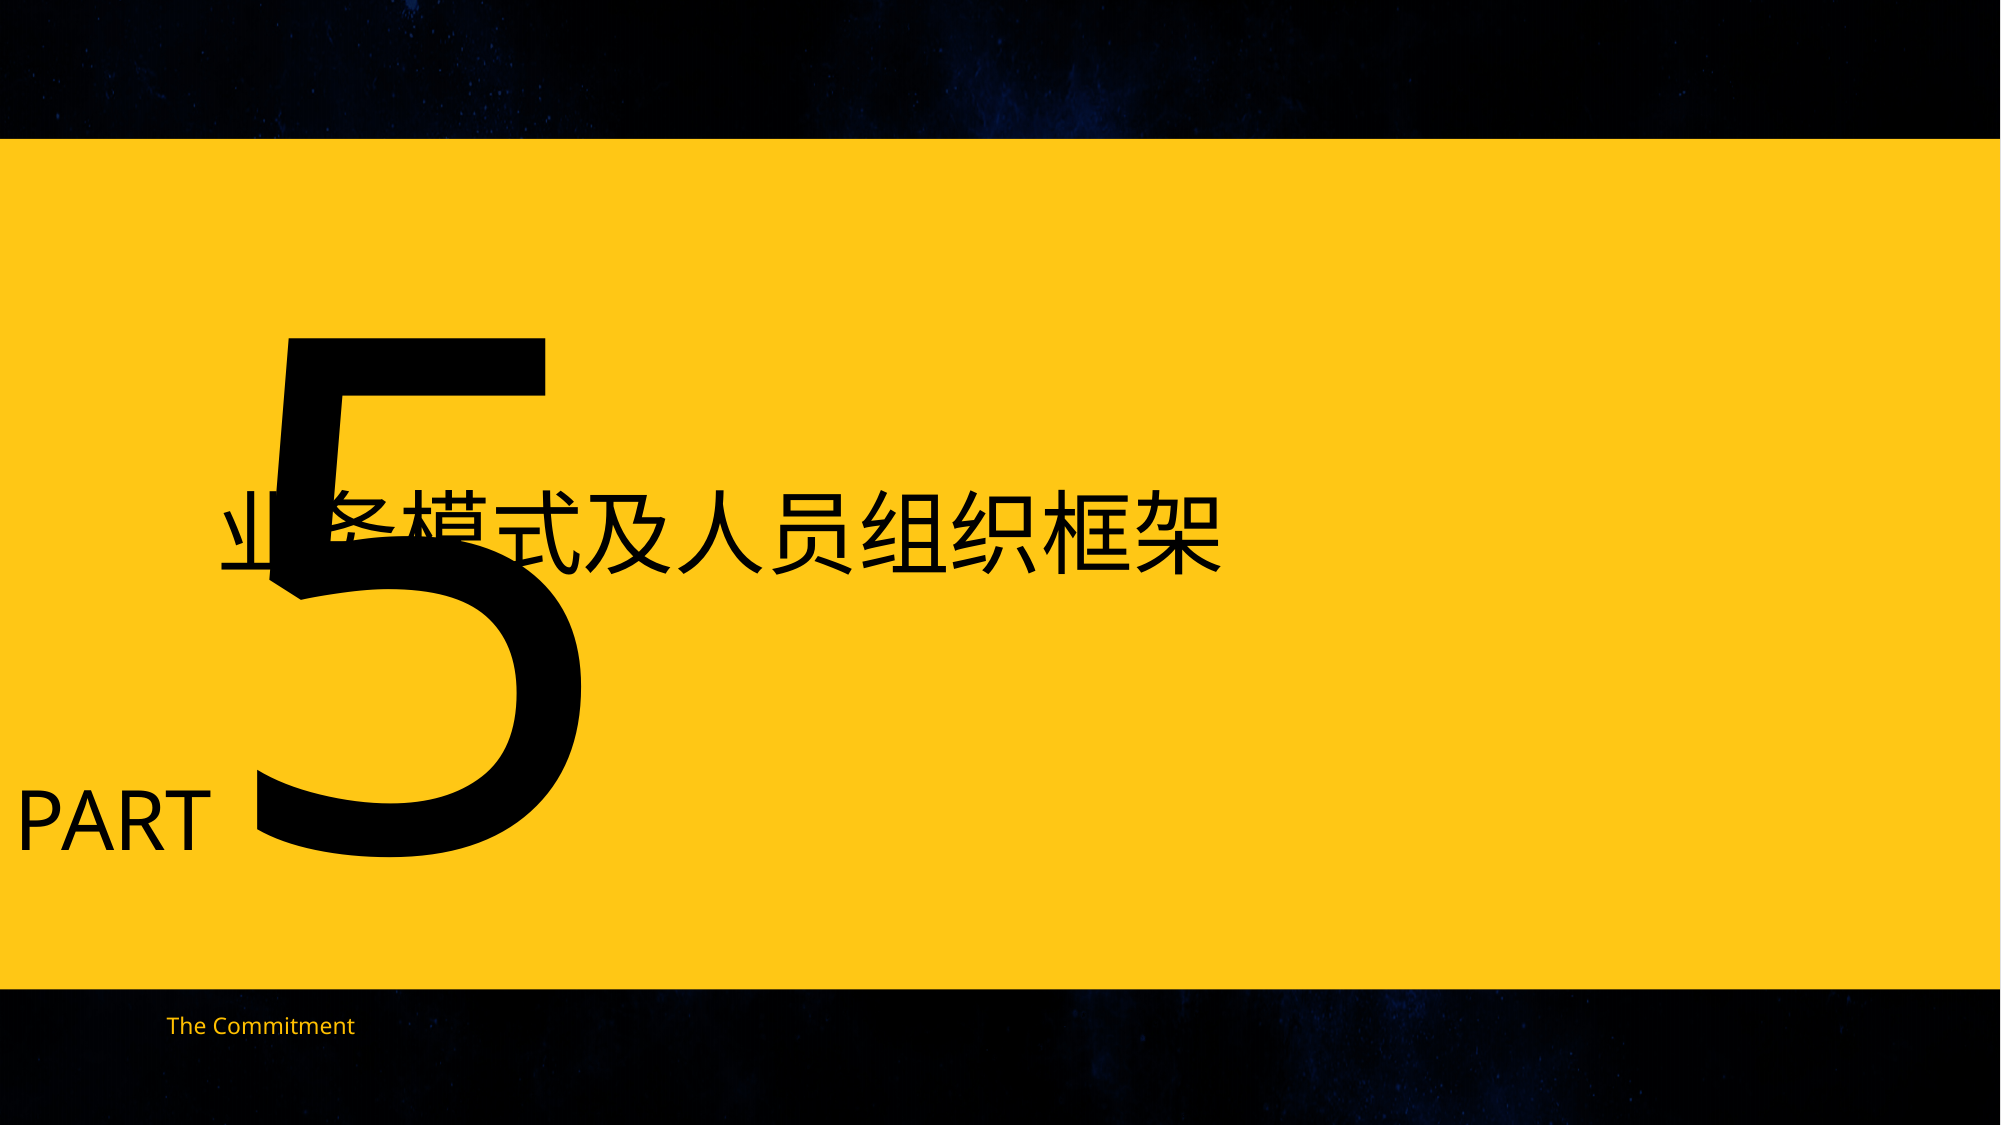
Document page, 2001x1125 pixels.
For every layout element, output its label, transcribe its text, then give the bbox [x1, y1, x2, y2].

text_box PART5 [0, 137, 2000, 991]
text_box 业务模式及人员组织框架 [201, 467, 1241, 593]
text_box The Commitment [151, 1003, 371, 1047]
picture [0, 0, 2001, 1125]
